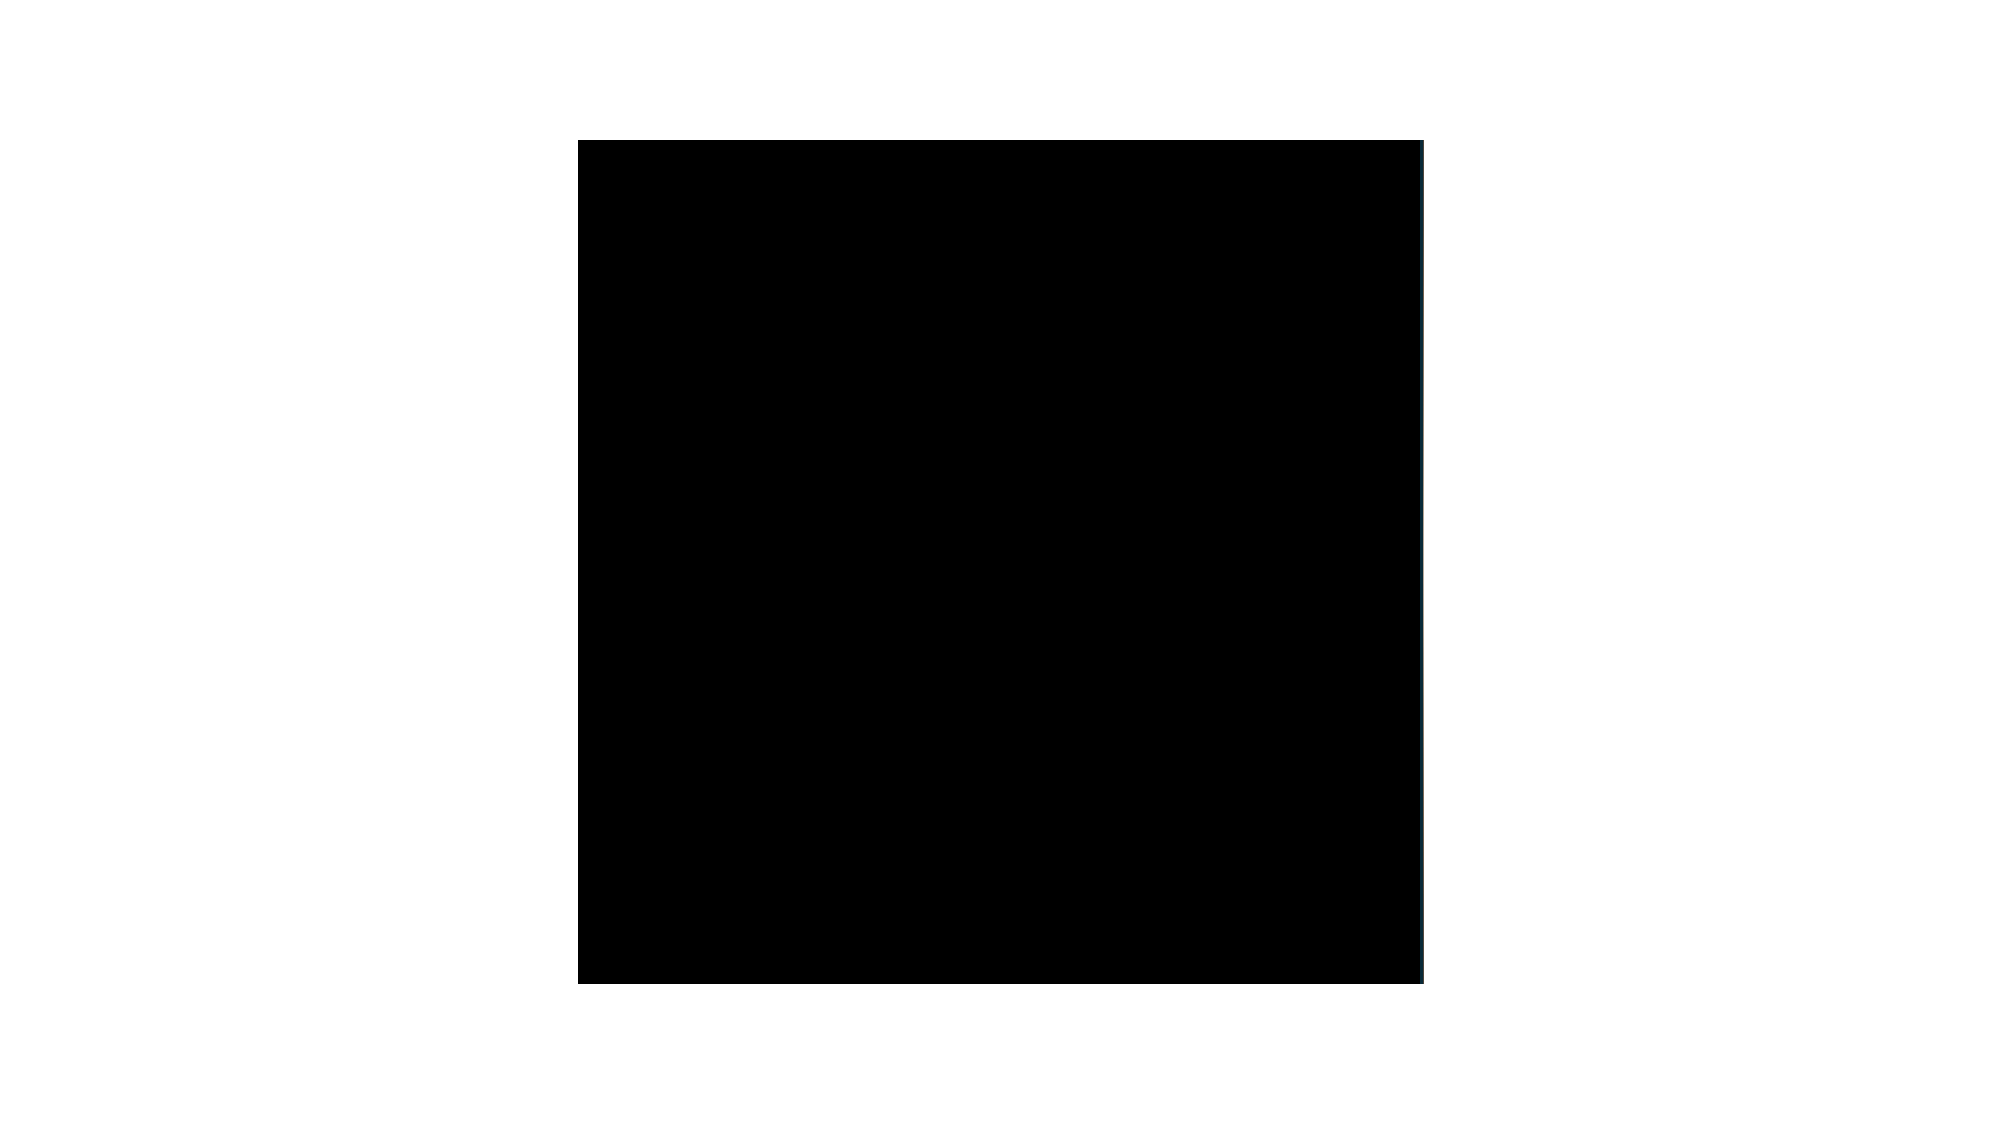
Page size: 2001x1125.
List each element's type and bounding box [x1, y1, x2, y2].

picture [436, 0, 1563, 1125]
